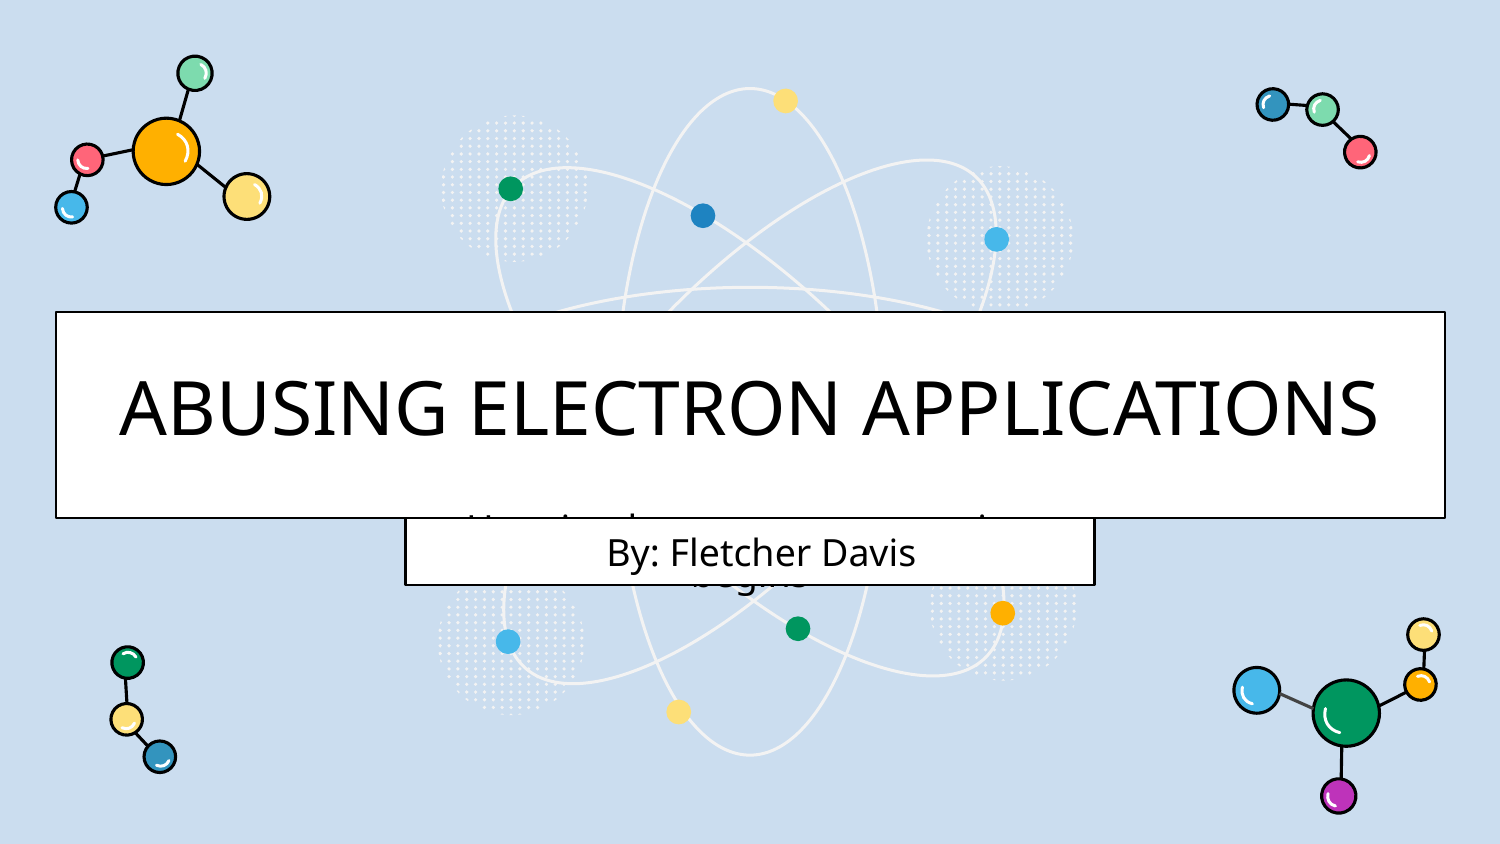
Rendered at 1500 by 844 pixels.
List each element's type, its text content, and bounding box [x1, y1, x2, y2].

title ABUSING ELECTRON APPLICATIONS [54, 310, 1447, 520]
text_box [86, 655, 199, 758]
subtitle By: Fletcher Davis [404, 517, 1096, 587]
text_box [1238, 637, 1461, 814]
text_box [1263, 78, 1376, 182]
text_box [55, 50, 277, 227]
